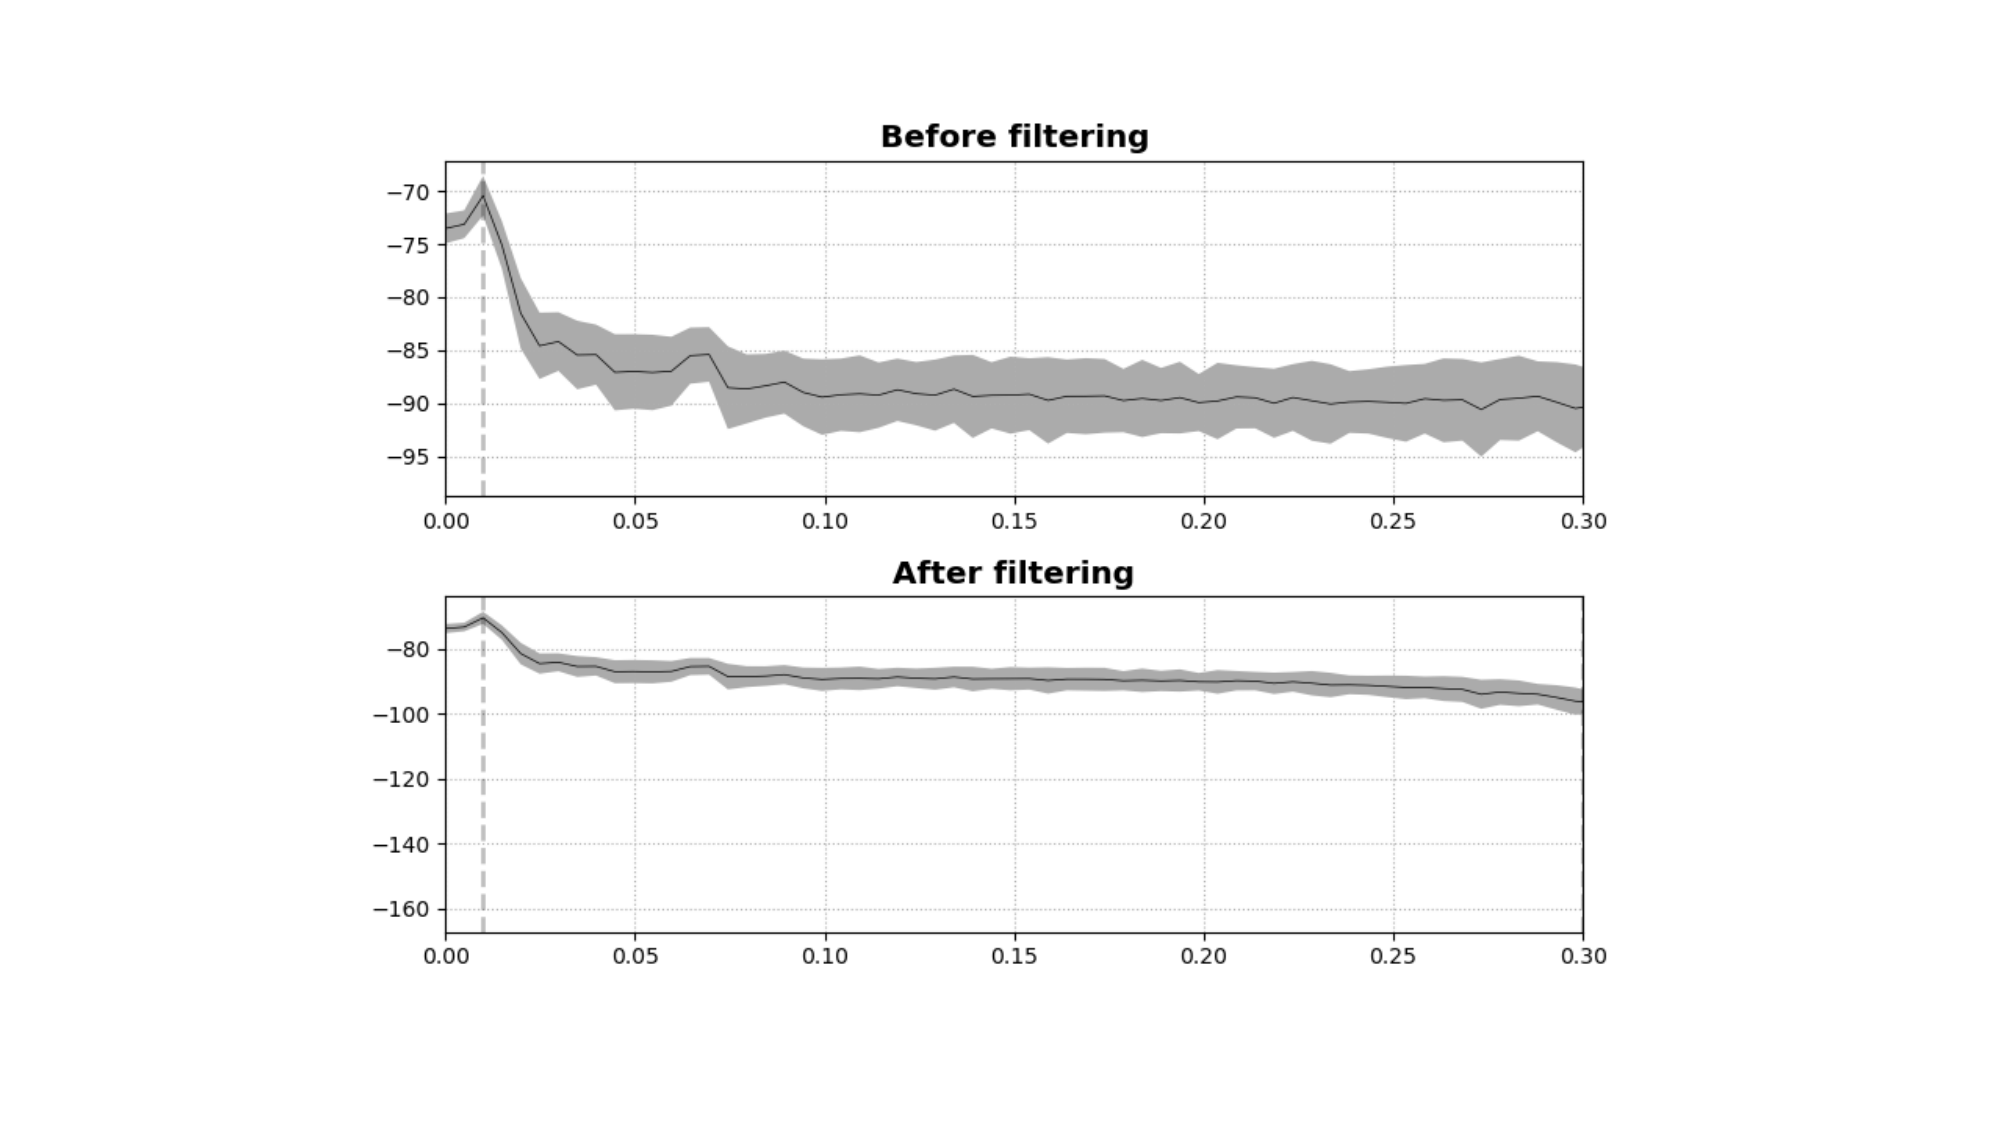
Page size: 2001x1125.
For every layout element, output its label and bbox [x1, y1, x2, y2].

picture [317, 79, 1683, 1014]
